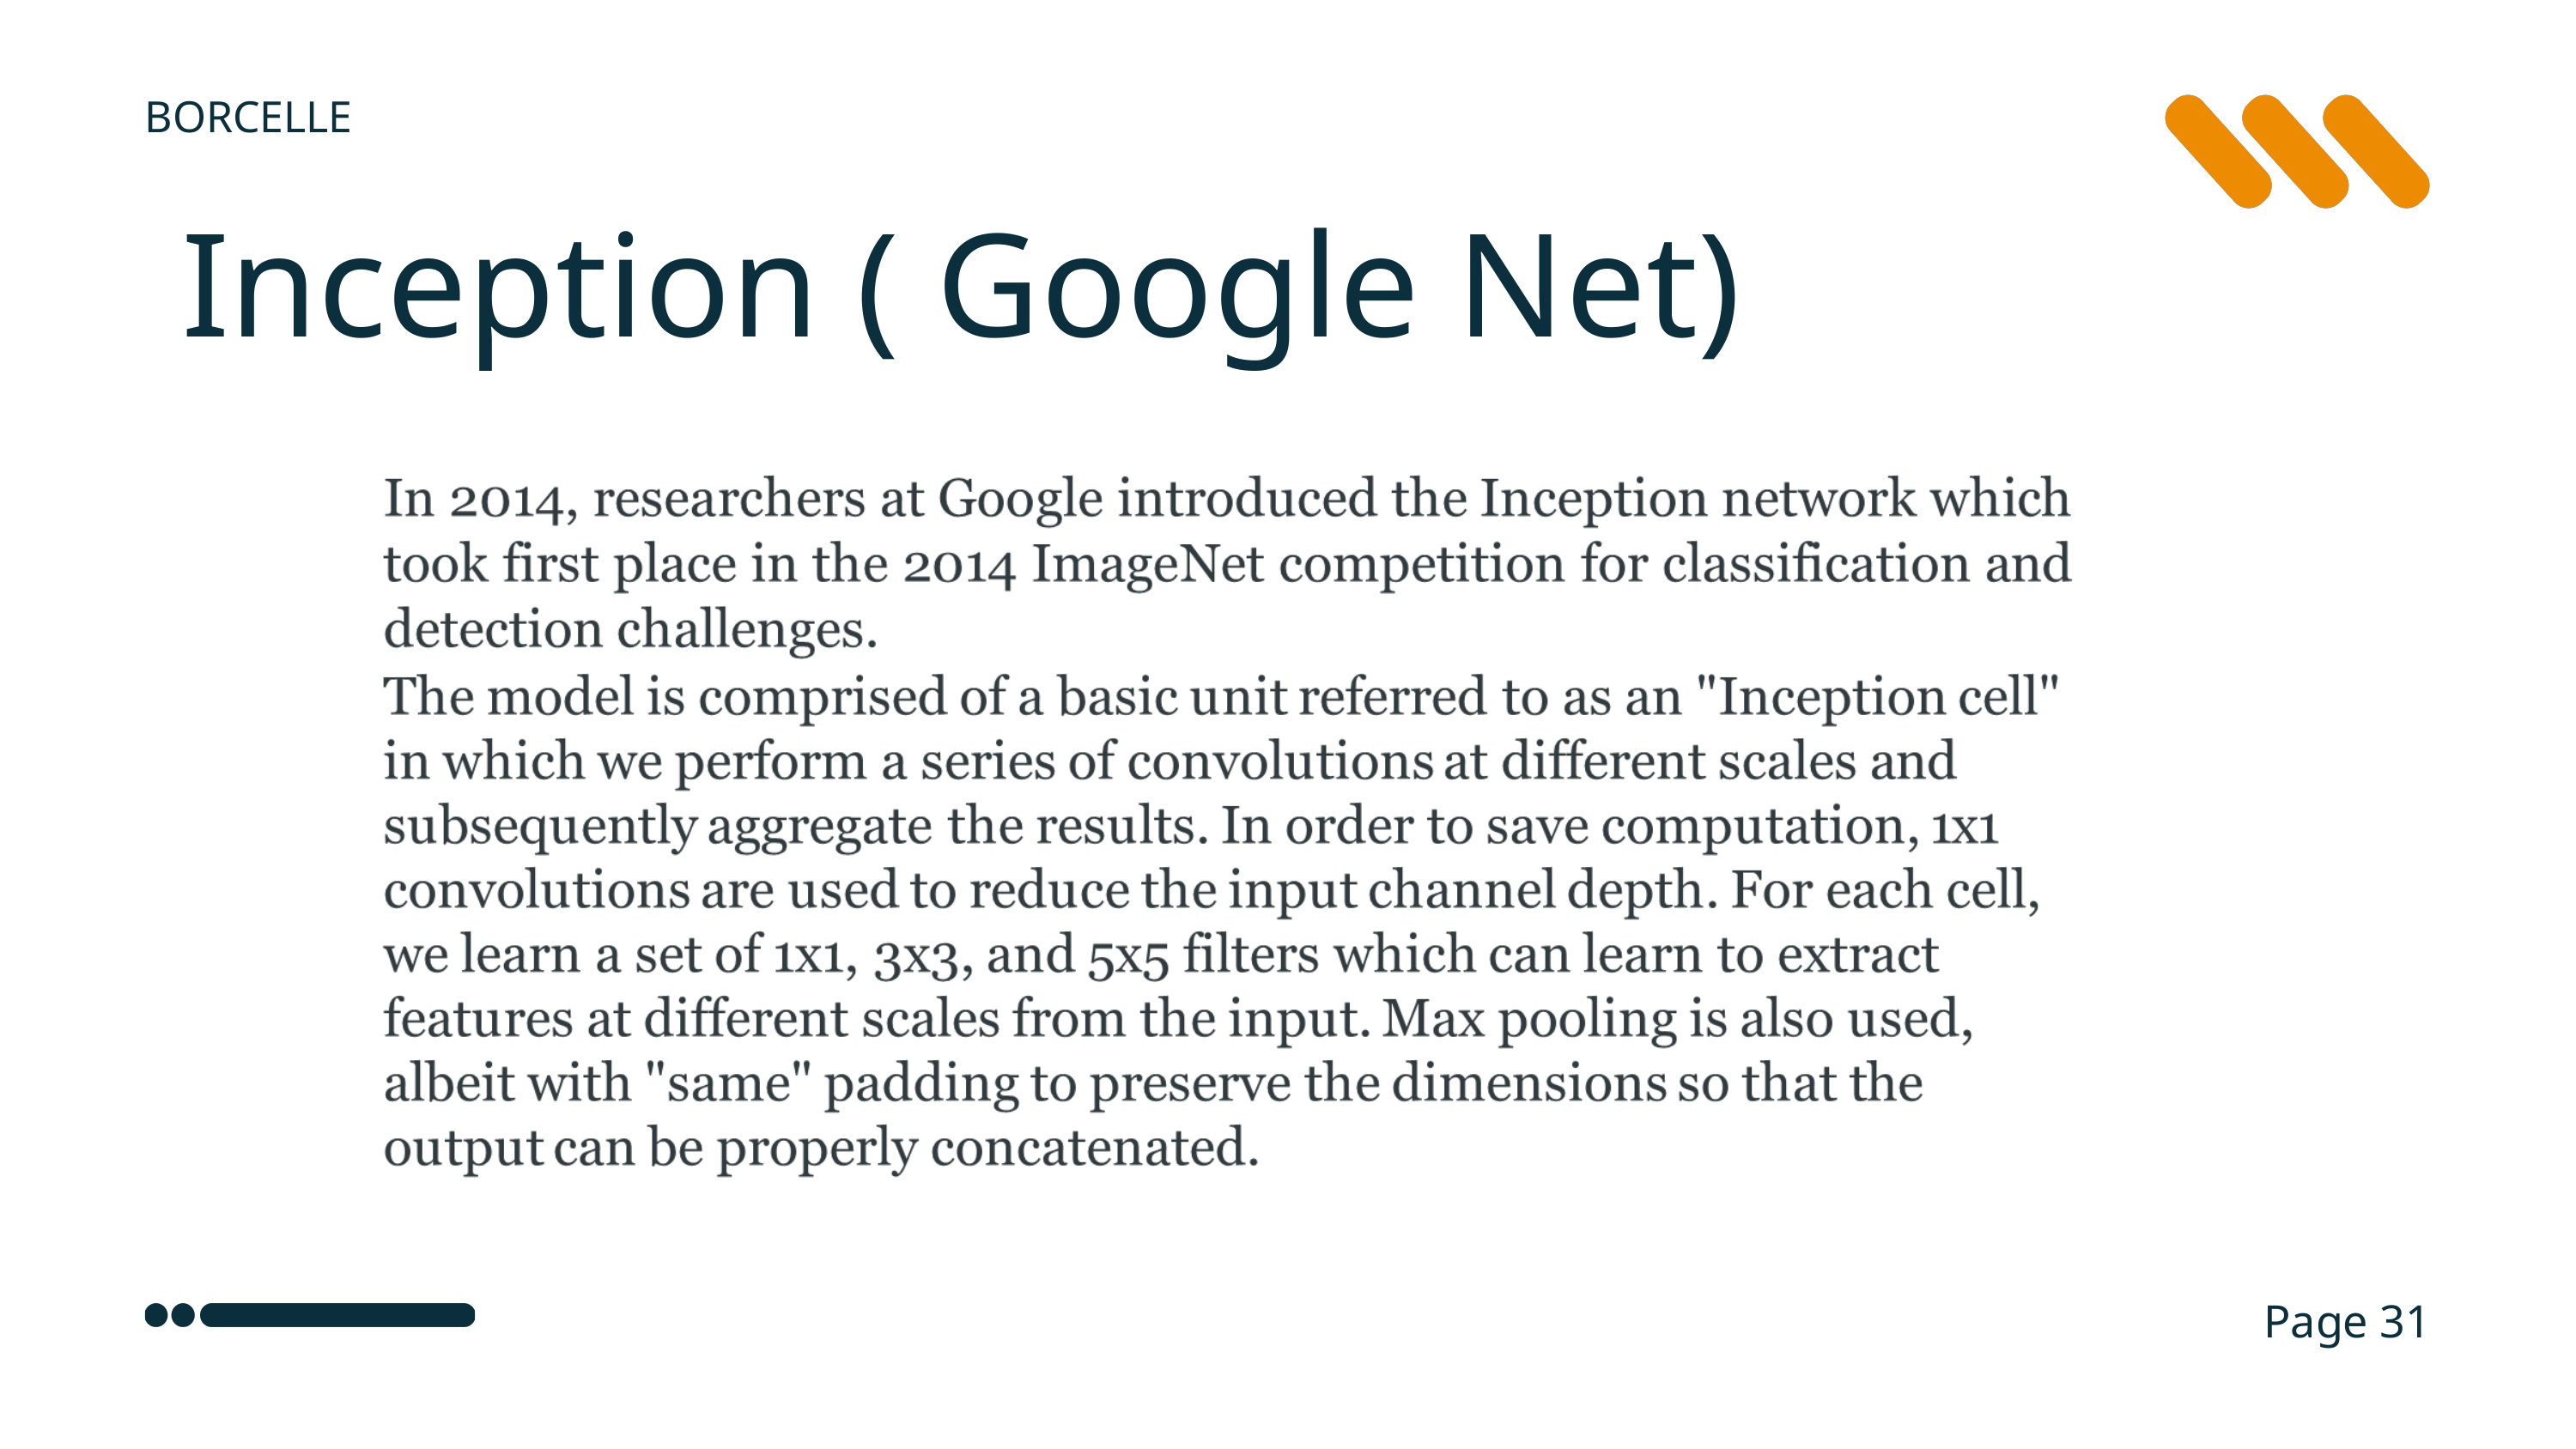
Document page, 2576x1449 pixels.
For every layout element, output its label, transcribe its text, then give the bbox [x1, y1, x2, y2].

text_box Page 31 [2163, 1302, 2432, 1348]
text_box BORCELLE [144, 102, 406, 142]
text_box [350, 449, 2105, 1210]
text_box [2163, 93, 2432, 210]
text_box [144, 1303, 476, 1328]
text_box Inception ( Google Net) [94, 151, 1830, 367]
